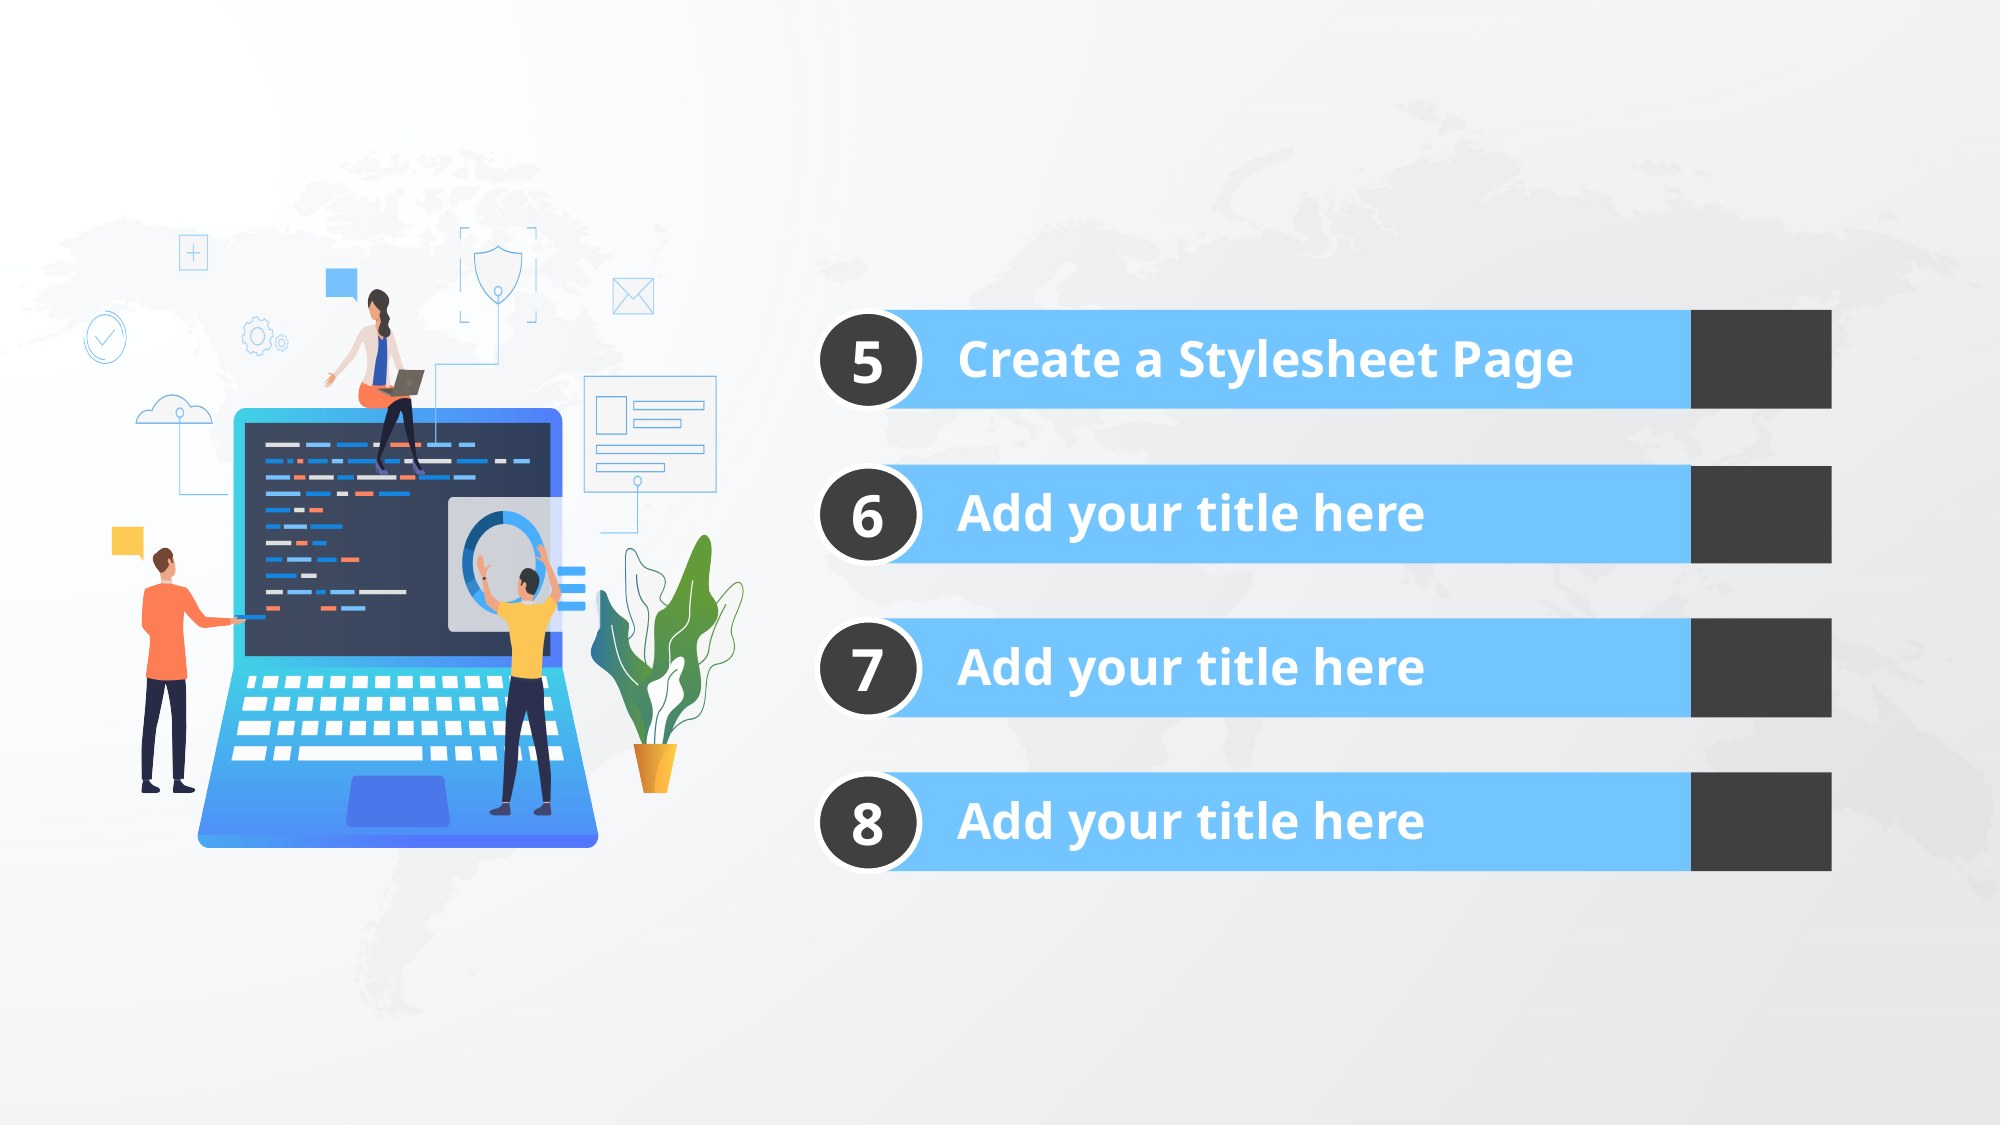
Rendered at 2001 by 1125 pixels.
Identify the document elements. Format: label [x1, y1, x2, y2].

picture [0, 0, 2001, 1125]
text_box [818, 309, 1832, 872]
